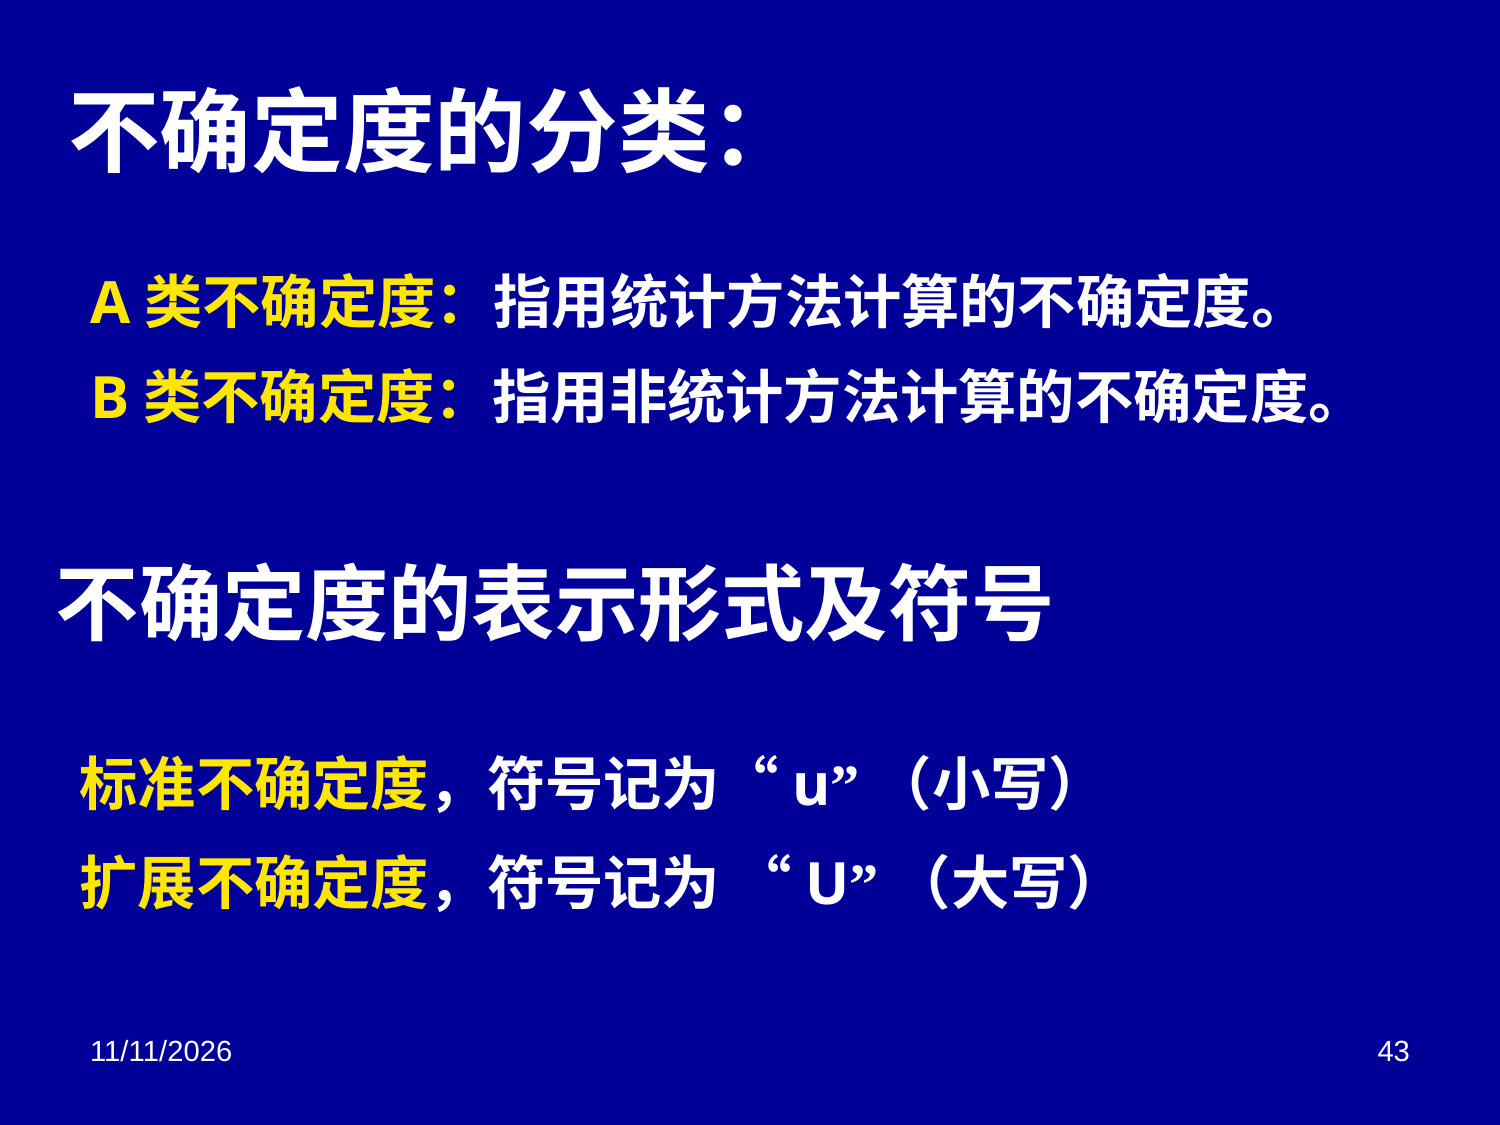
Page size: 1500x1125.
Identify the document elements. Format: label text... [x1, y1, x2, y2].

text_box 不确定度的表示形式及符号 [41, 538, 1317, 664]
title 不确定度的分类： [53, 66, 1329, 192]
text_box 标准不确定度，符号记为“u”（小写） 扩展不确定度，符号记为 “U”（大写） [64, 739, 1321, 924]
slide_number 43 [1074, 1024, 1425, 1103]
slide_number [75, 1024, 425, 1103]
list A类不确定度：指用统计方法计算的不确定度。 B类不确定度：指用非统计方法计算的不确定度。 [75, 243, 1500, 487]
